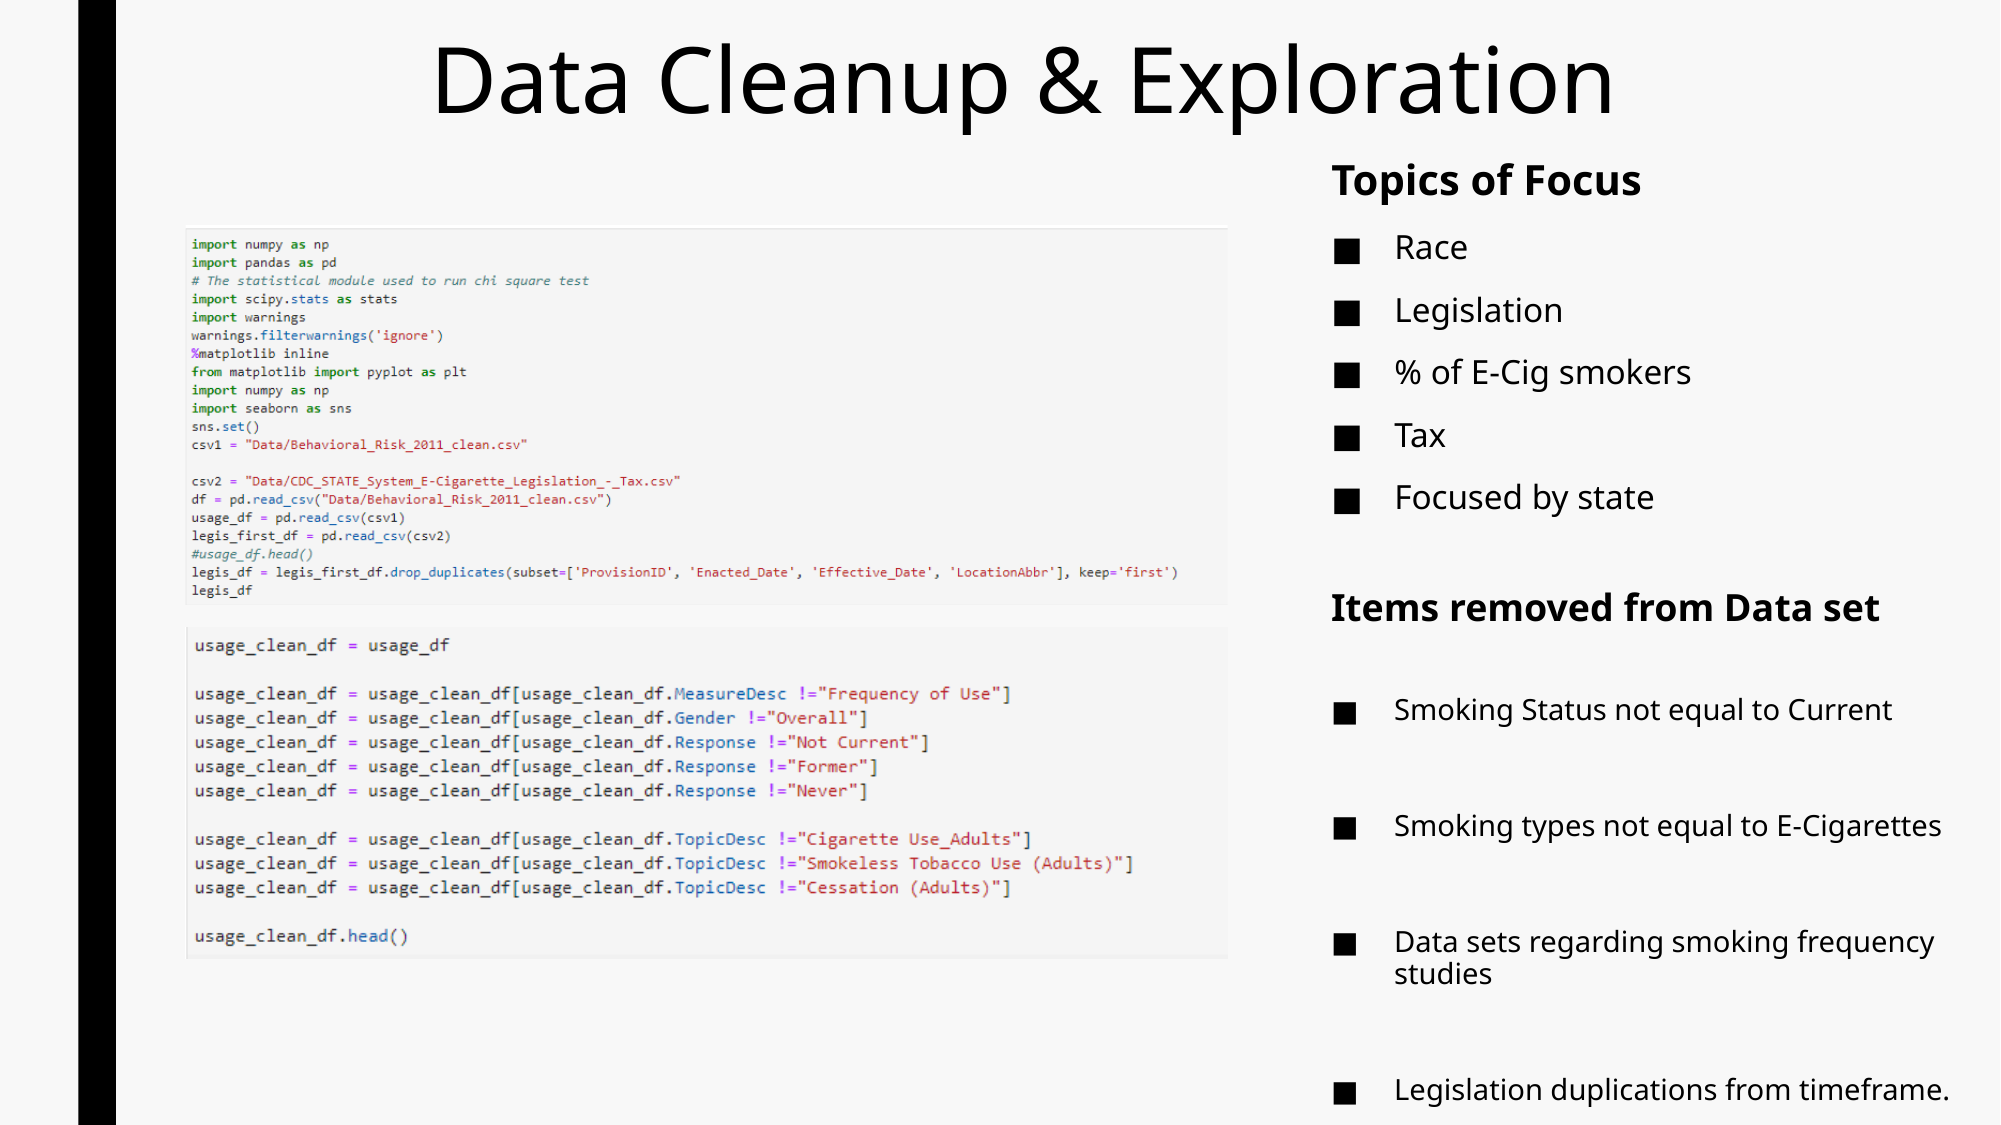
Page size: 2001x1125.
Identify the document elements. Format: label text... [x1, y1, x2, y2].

picture [185, 627, 1228, 959]
title Data Cleanup & Exploration [237, 28, 1813, 272]
picture [185, 224, 1228, 605]
list Topics of Focus Race Legislation % of E-Cig smokers Tax Focused by state [1316, 150, 1840, 576]
text_box Items removed from Data set Smoking Status not equal to Current Smoking types not equal to E-Cigarettes Data sets regarding smoking frequency studies Legislation duplications from timeframe. [1316, 576, 2000, 1125]
